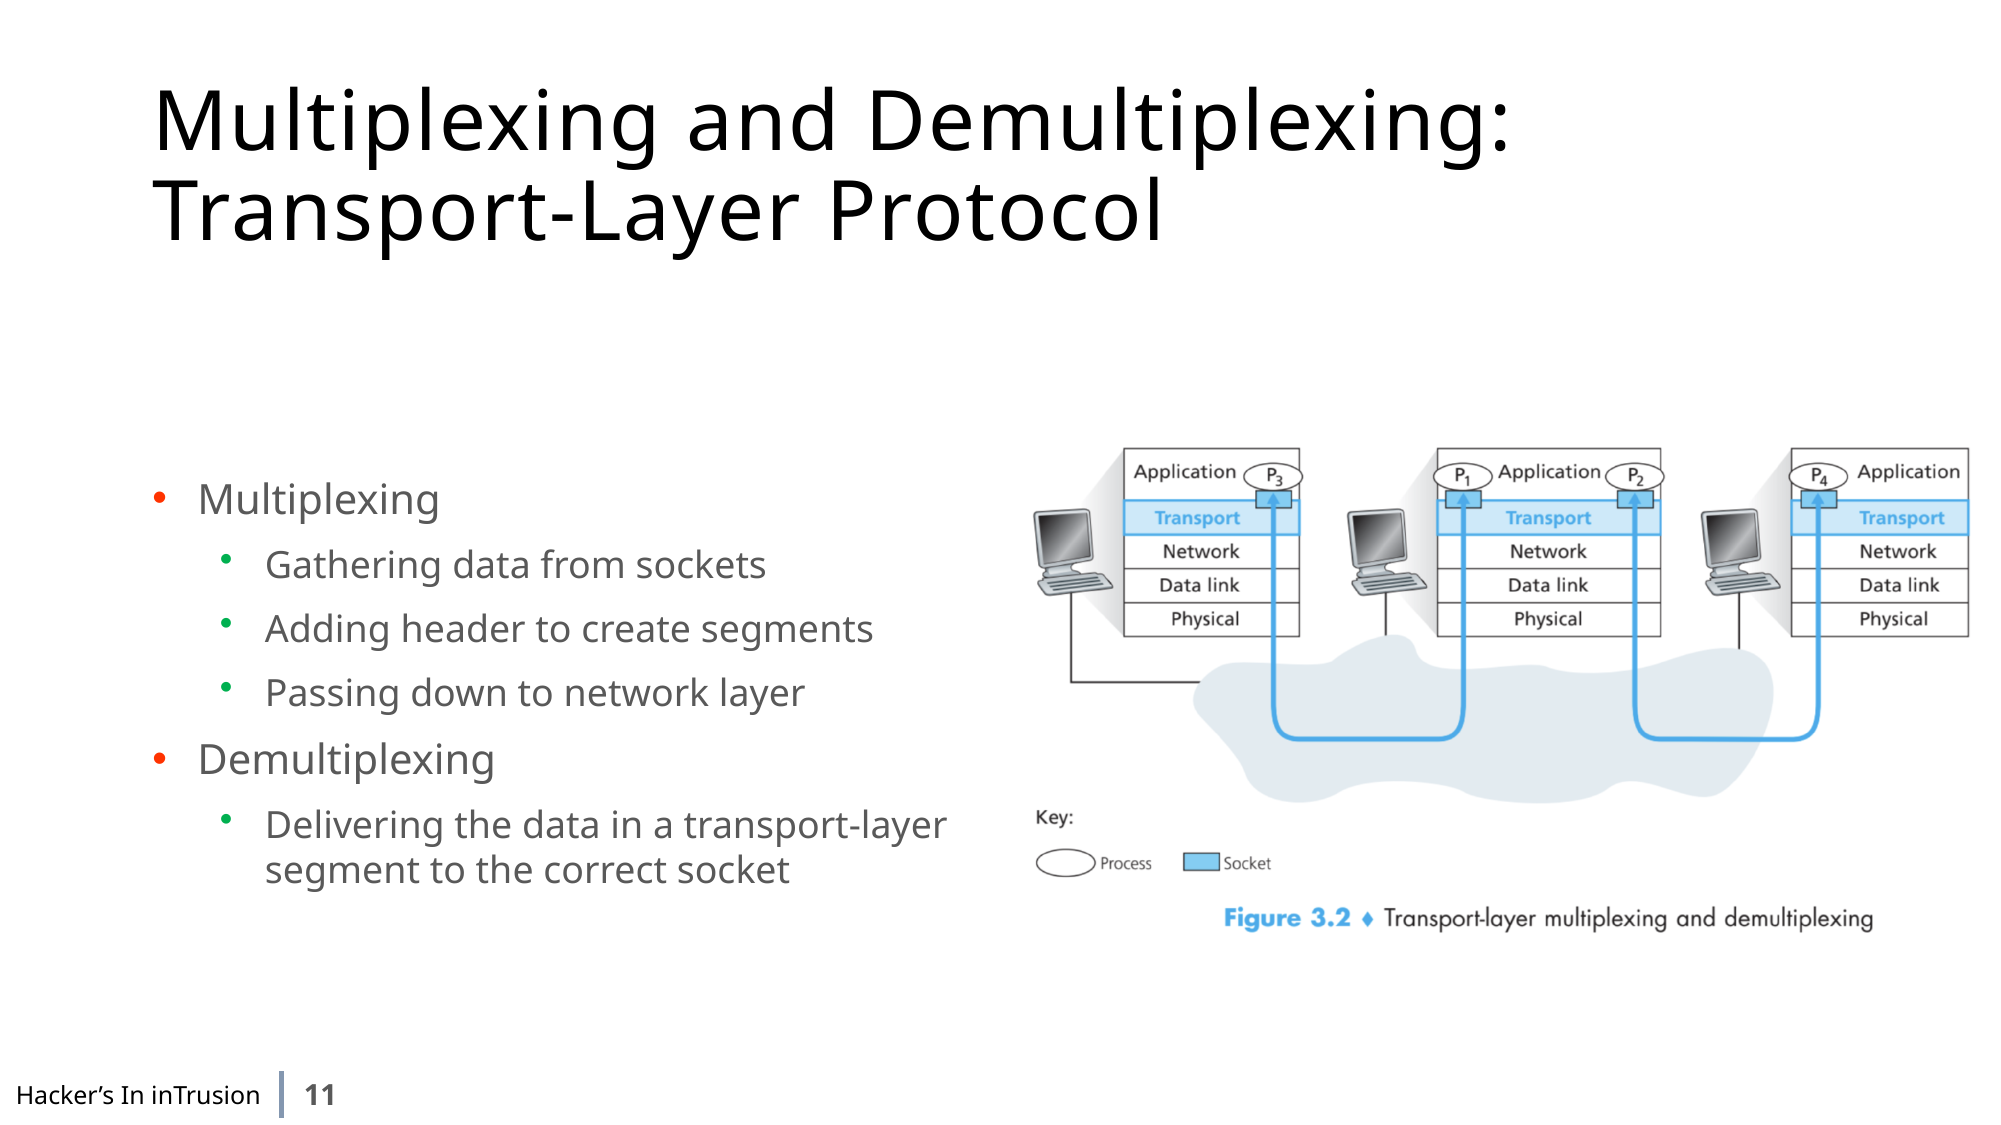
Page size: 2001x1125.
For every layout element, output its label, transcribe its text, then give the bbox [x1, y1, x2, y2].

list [1012, 423, 1986, 949]
title Multiplexing and Demultiplexing: Transport-Layer Protocol [137, 59, 1863, 278]
list Multiplexing Gathering data from sockets Adding header to create segments Passing down to network layer Demultiplexing Delivering the data in a transport-layer segment to the correct socket [137, 299, 988, 1065]
